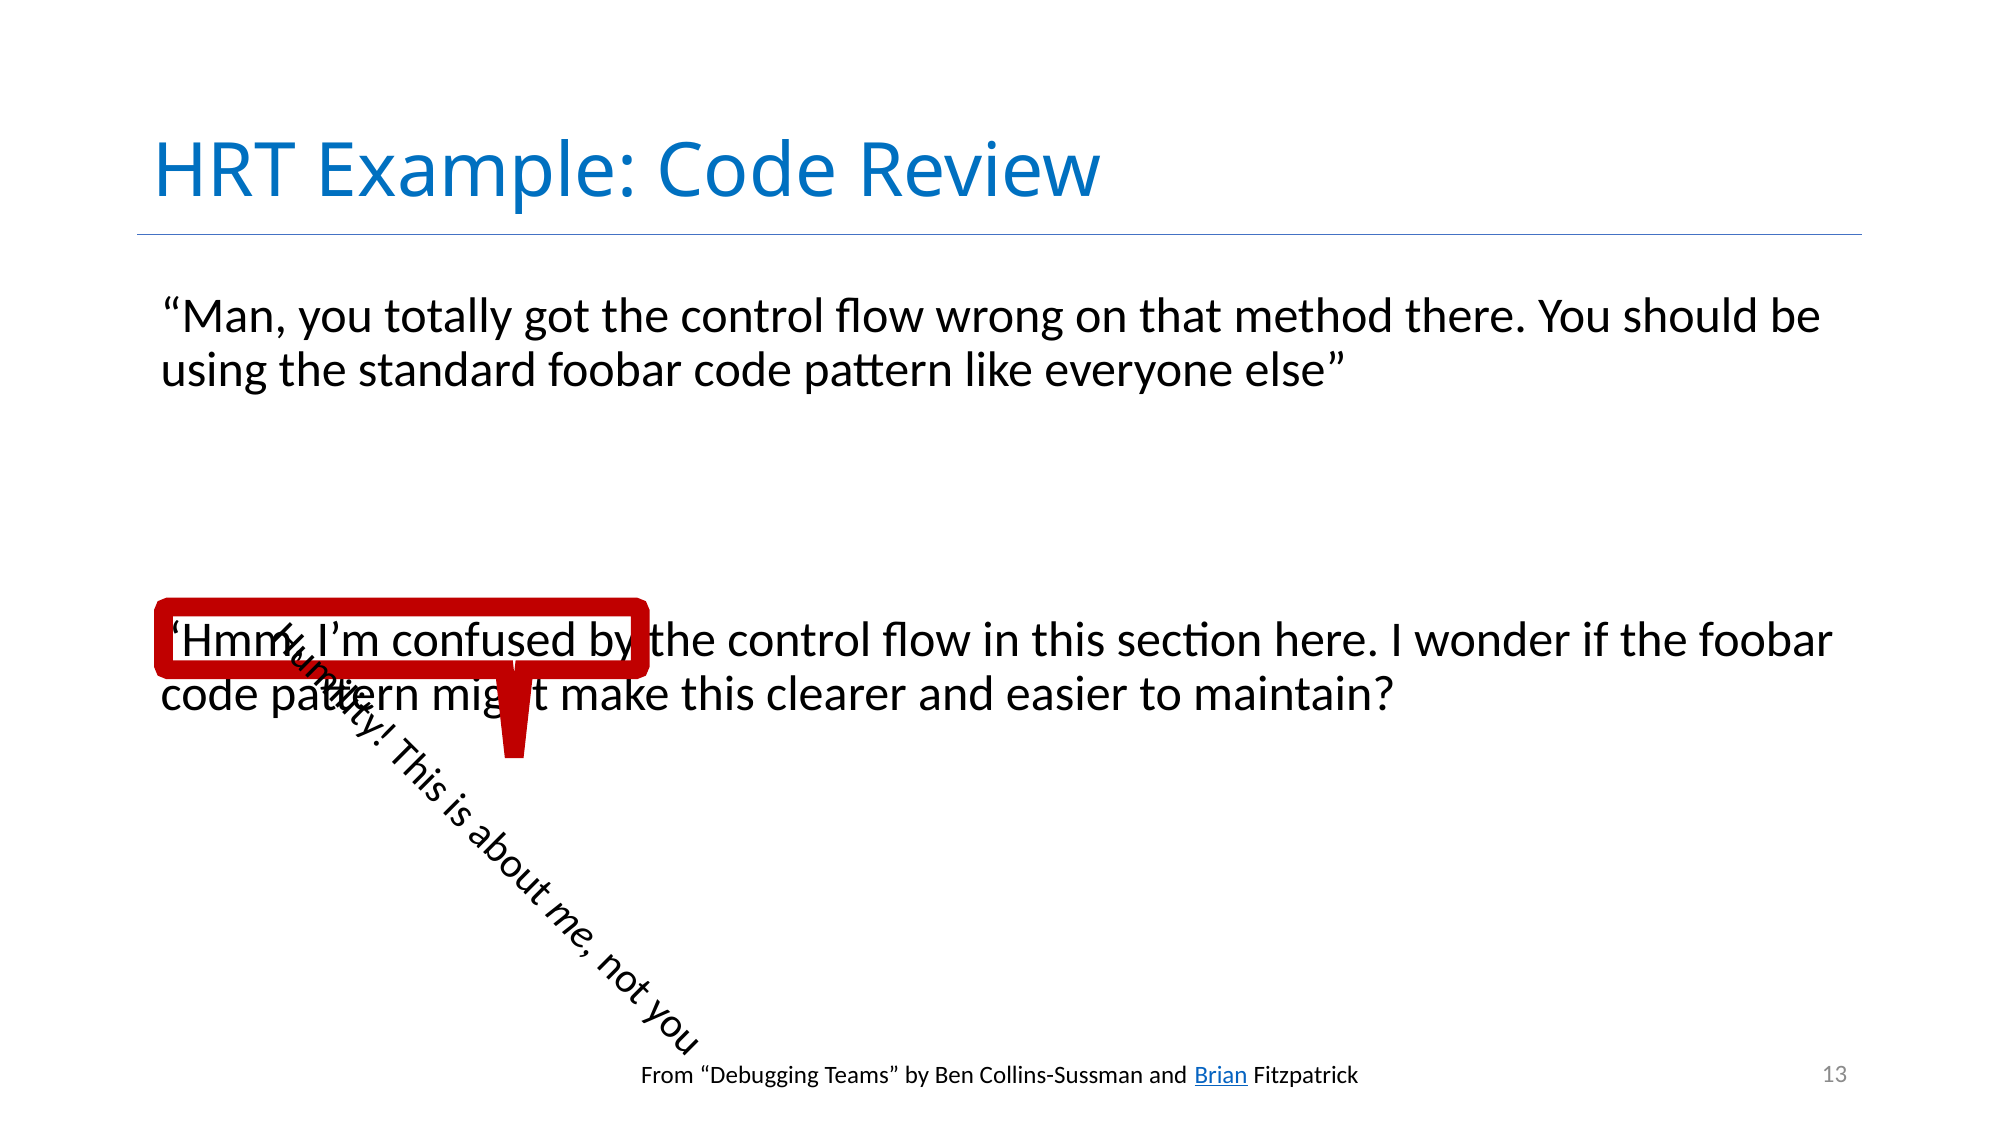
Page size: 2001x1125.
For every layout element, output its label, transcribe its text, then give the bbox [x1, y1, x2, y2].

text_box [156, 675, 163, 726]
slide_number 13 [1412, 1042, 1863, 1103]
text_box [163, 606, 641, 890]
text_box “Hmm, I’m confused by the control flow in this section here. I wonder if the foobar code pattern might make this clearer and easier to maintain? [641, 608, 1844, 726]
text_box From “Debugging Teams” by Ben Collins-Sussman and Brian Fitzpatrick [636, 1053, 1363, 1093]
title HRT Example: Code Review [137, 3, 1863, 221]
text_box “Man, you totally got the control flow wrong on that method there. You should be using the standard foobar code pattern like everyone else” [156, 285, 1844, 402]
